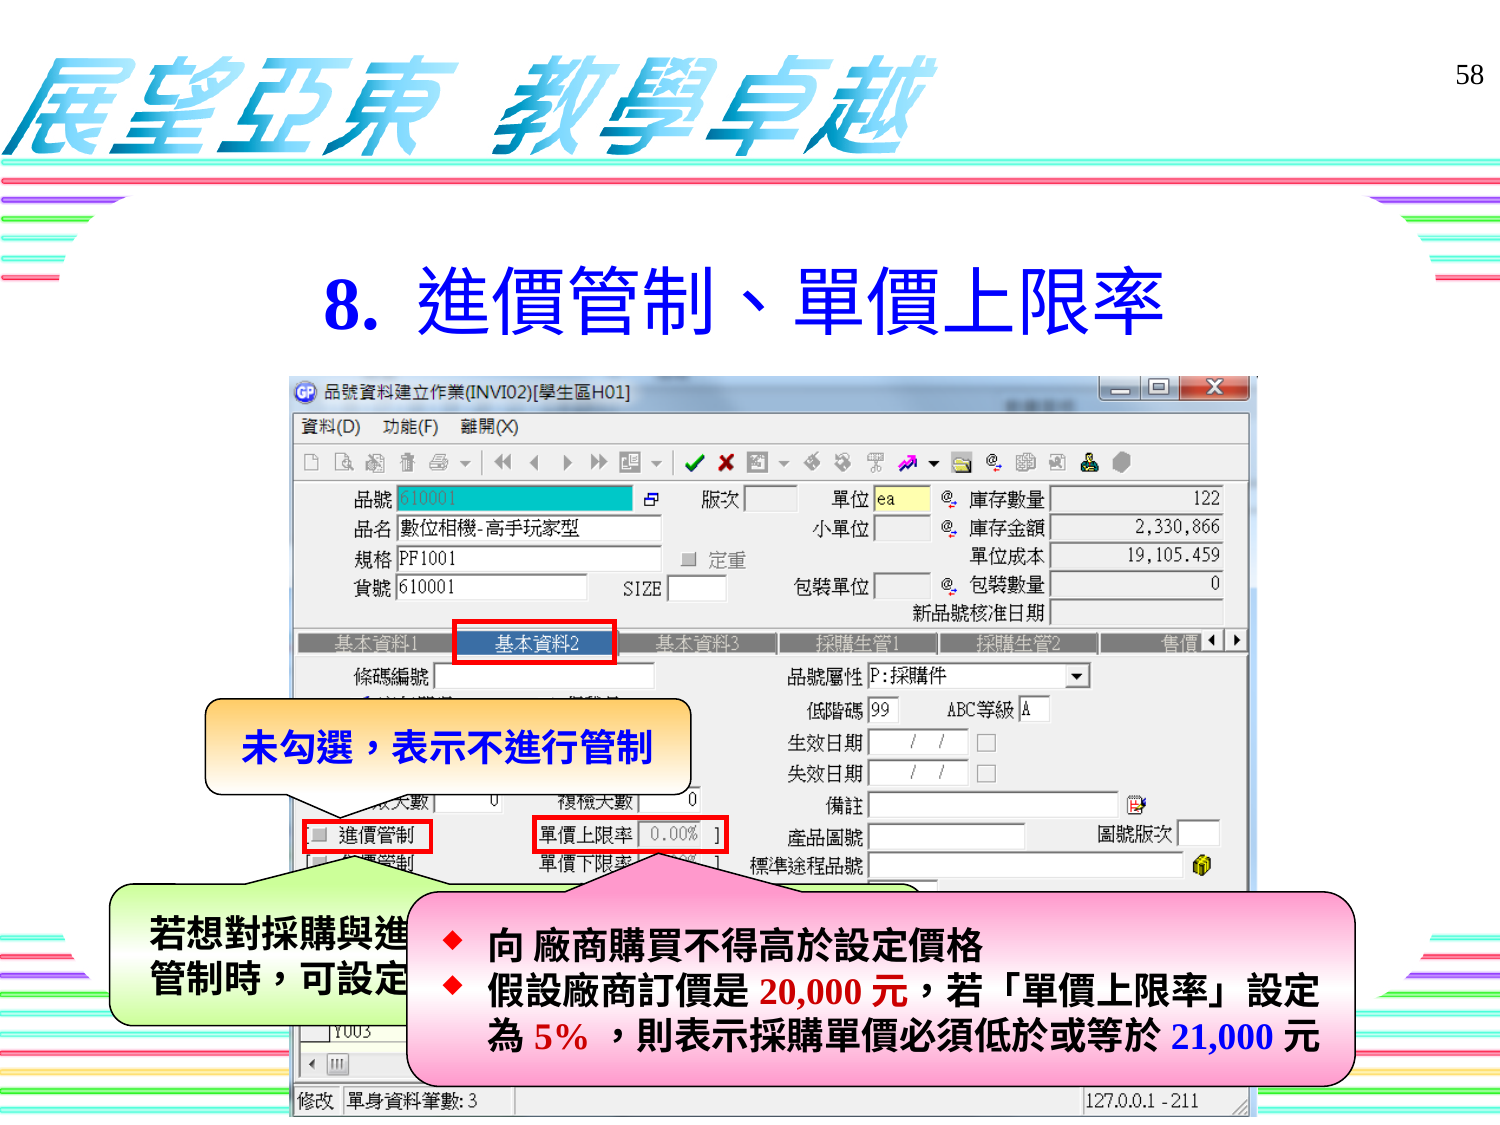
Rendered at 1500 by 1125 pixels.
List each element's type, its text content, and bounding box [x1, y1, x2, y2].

title 8. 進價管制、單價上限率 [70, 222, 1421, 377]
slide_number 58 [1149, 42, 1500, 103]
text_box 未勾選，表示不進行管制 [205, 698, 283, 795]
picture [0, 0, 1500, 1125]
text_box 向 廠商購買不得高於設定價格 假設廠商訂價是20,000元，若「單價上限率」設定為5%，則表示採購單價必須低於或等於21,000元 [1262, 891, 1356, 1087]
text_box 若想對採購與進貨(廠商)等單據的單價進行管制時，可設定此項目 [109, 874, 283, 1026]
